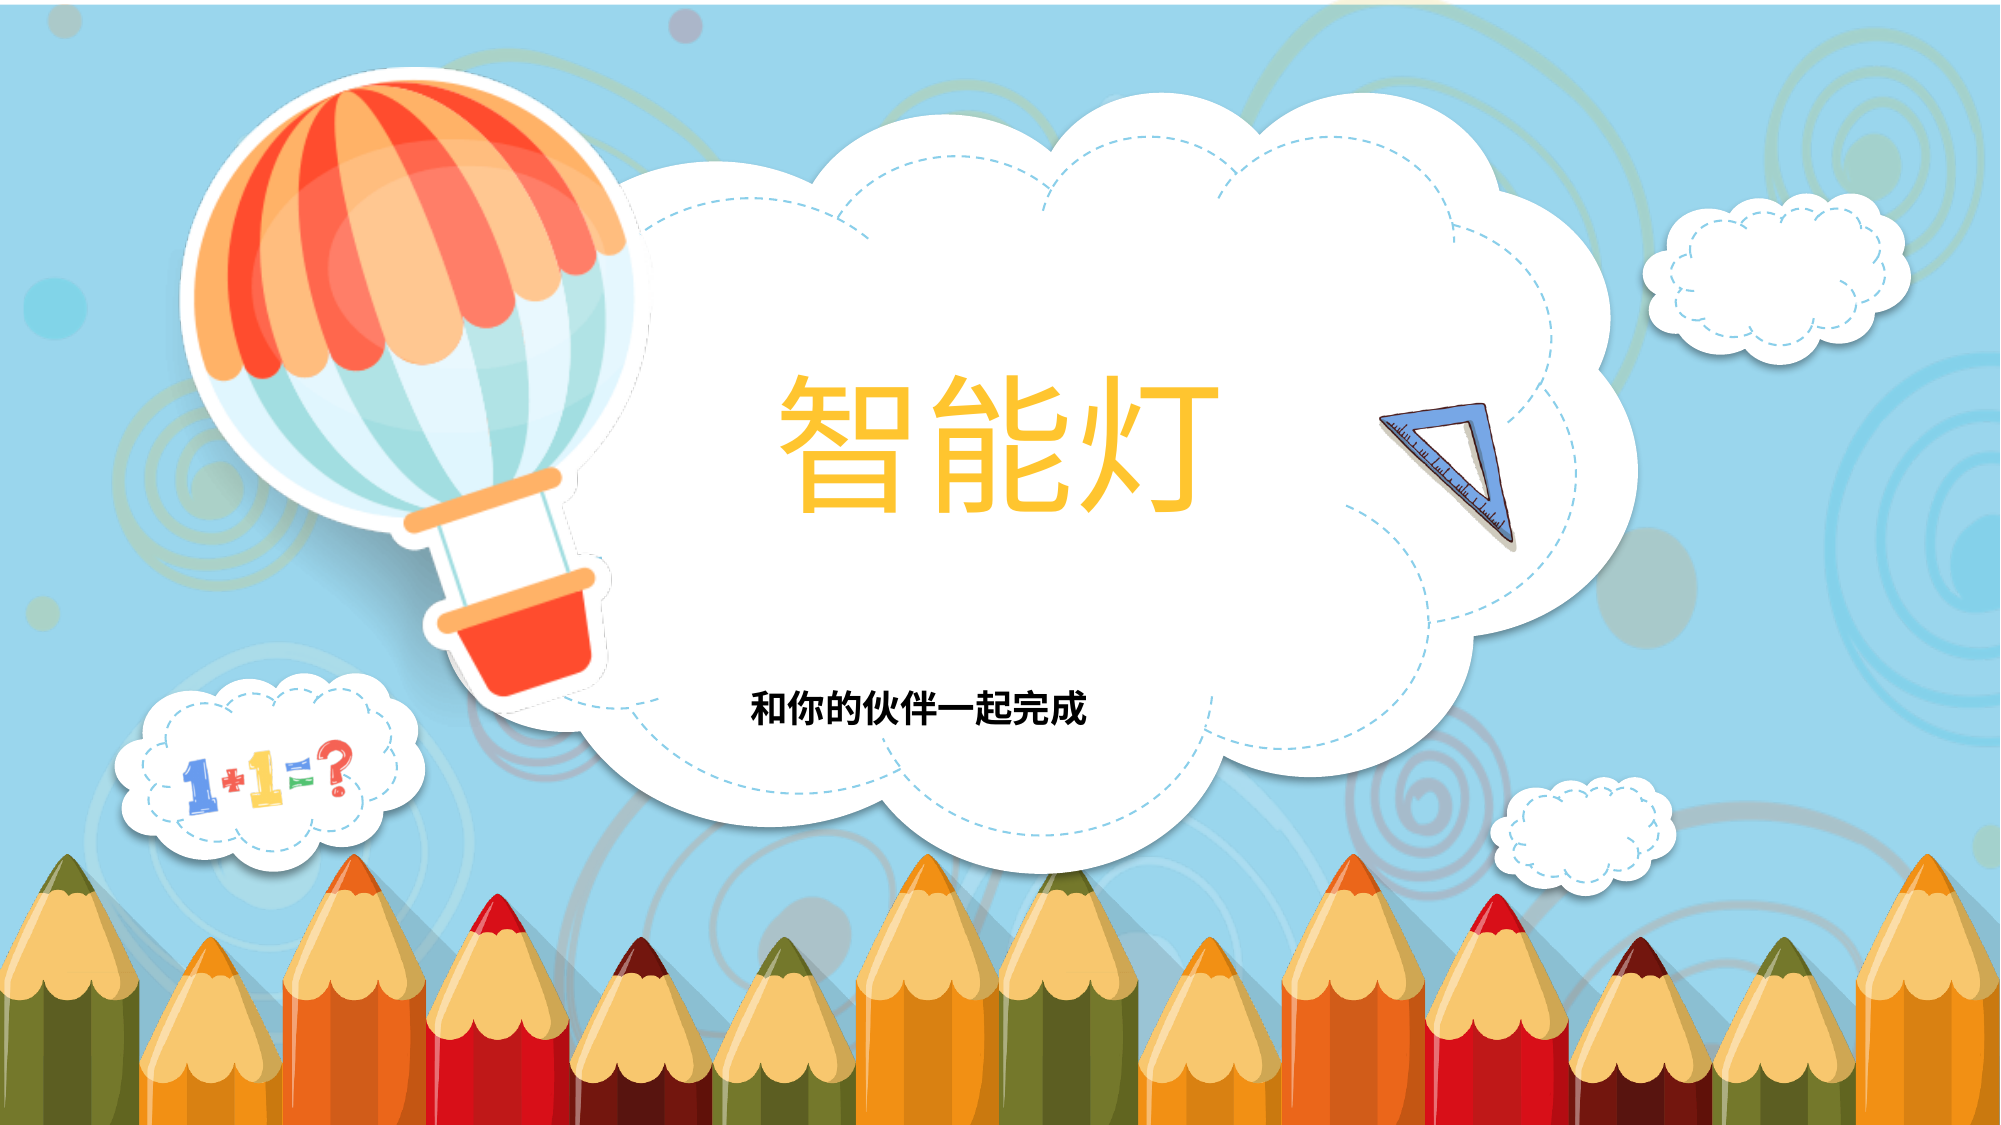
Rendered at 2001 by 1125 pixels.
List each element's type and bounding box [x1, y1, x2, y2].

text_box [1642, 192, 1911, 365]
picture [1355, 385, 1539, 569]
text_box [1490, 776, 1677, 896]
text_box [0, 0, 2000, 854]
picture [164, 67, 654, 727]
text_box [114, 672, 426, 871]
text_box [0, 854, 2000, 1125]
text_box [426, 90, 1638, 871]
